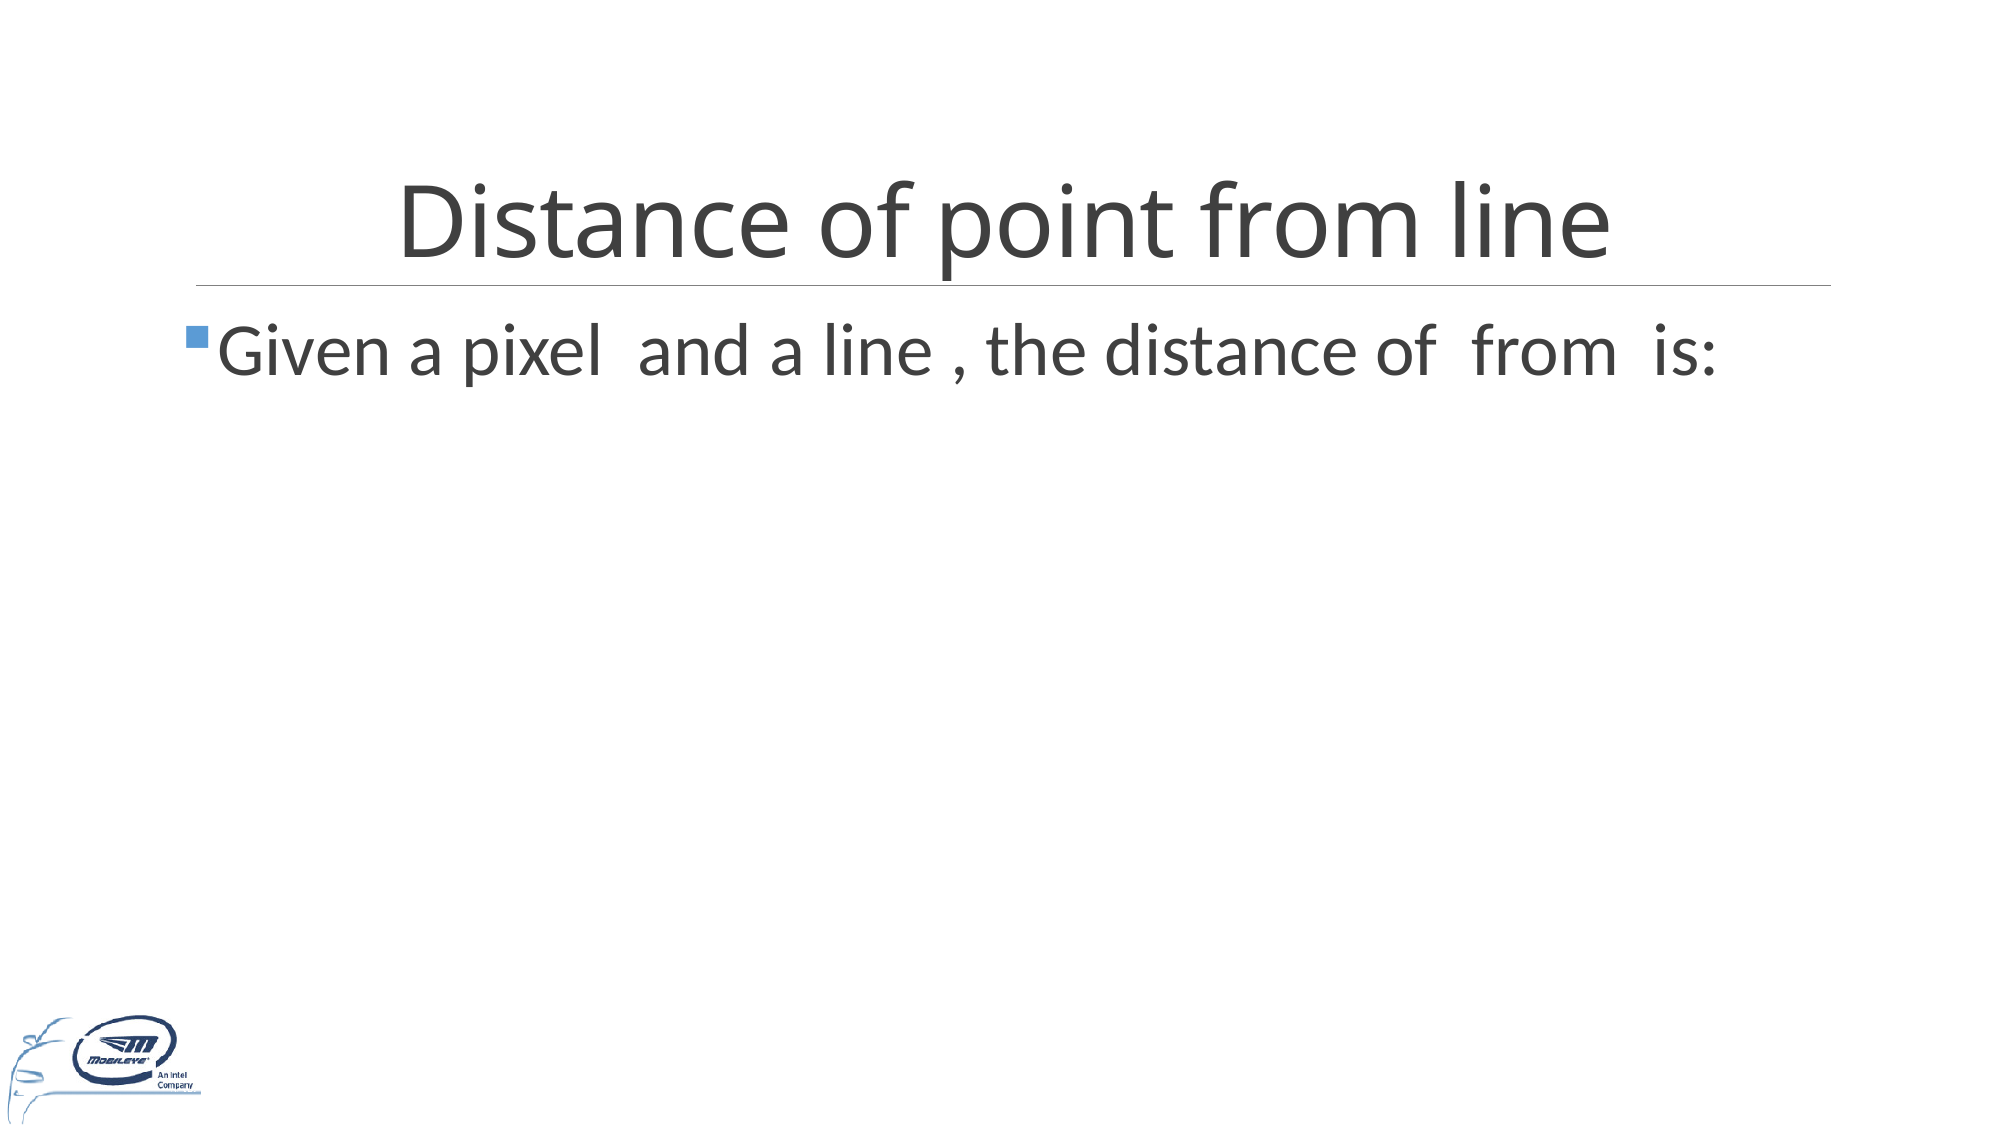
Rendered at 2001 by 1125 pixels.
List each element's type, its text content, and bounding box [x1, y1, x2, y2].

picture [0, 1013, 201, 1125]
title Distance of point from line [180, 47, 1830, 285]
